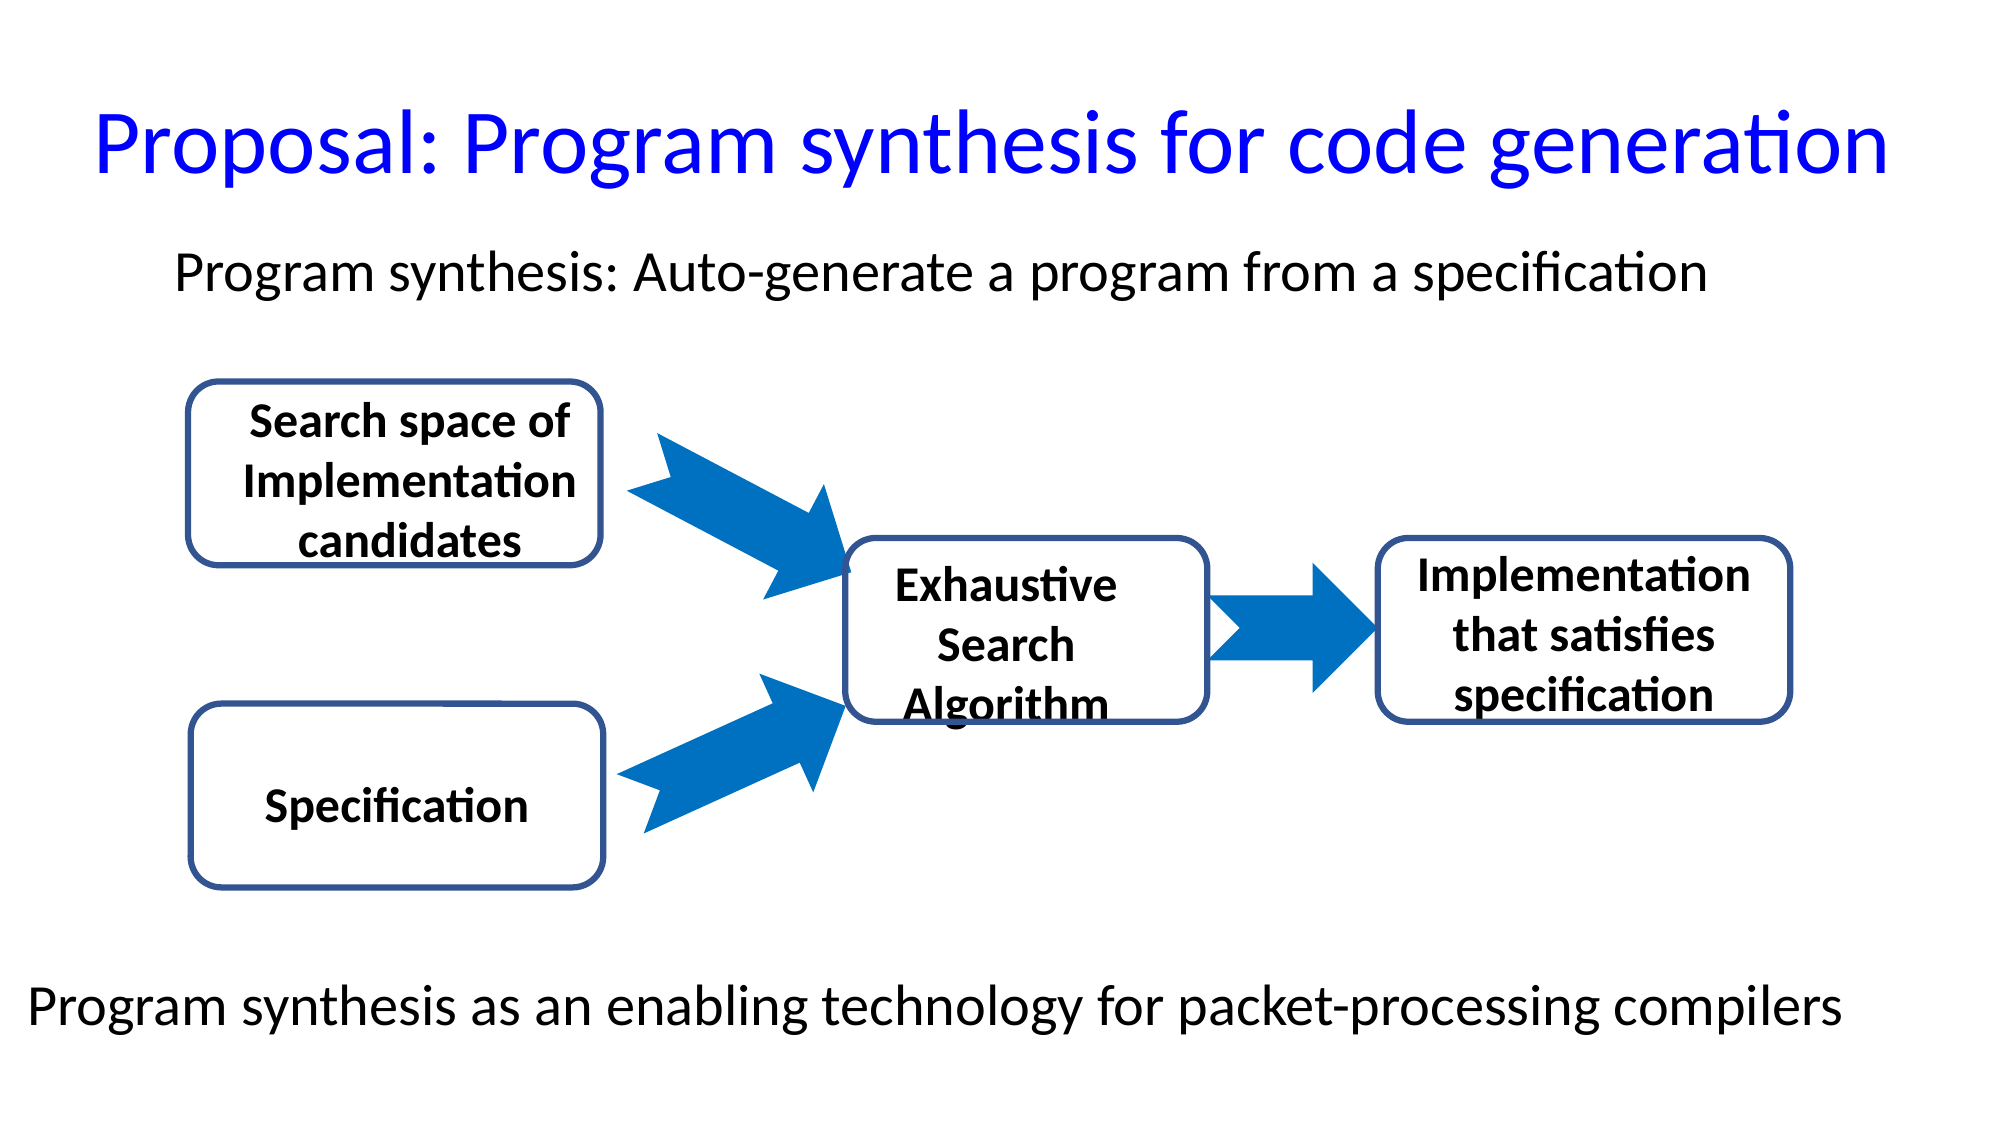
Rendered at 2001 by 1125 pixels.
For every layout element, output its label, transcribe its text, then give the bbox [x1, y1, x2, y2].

text_box [614, 671, 841, 836]
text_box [841, 537, 1208, 741]
text_box [624, 430, 842, 602]
text_box Program synthesis: Auto-generate a program from a specification [159, 226, 1887, 311]
text_box Proposal: Program synthesis for code generation [78, 74, 1968, 199]
text_box Program synthesis as an enabling technology for packet-processing compilers [0, 960, 2000, 1045]
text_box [190, 703, 604, 888]
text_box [1377, 534, 1791, 732]
text_box [1211, 560, 1374, 696]
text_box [187, 380, 617, 578]
